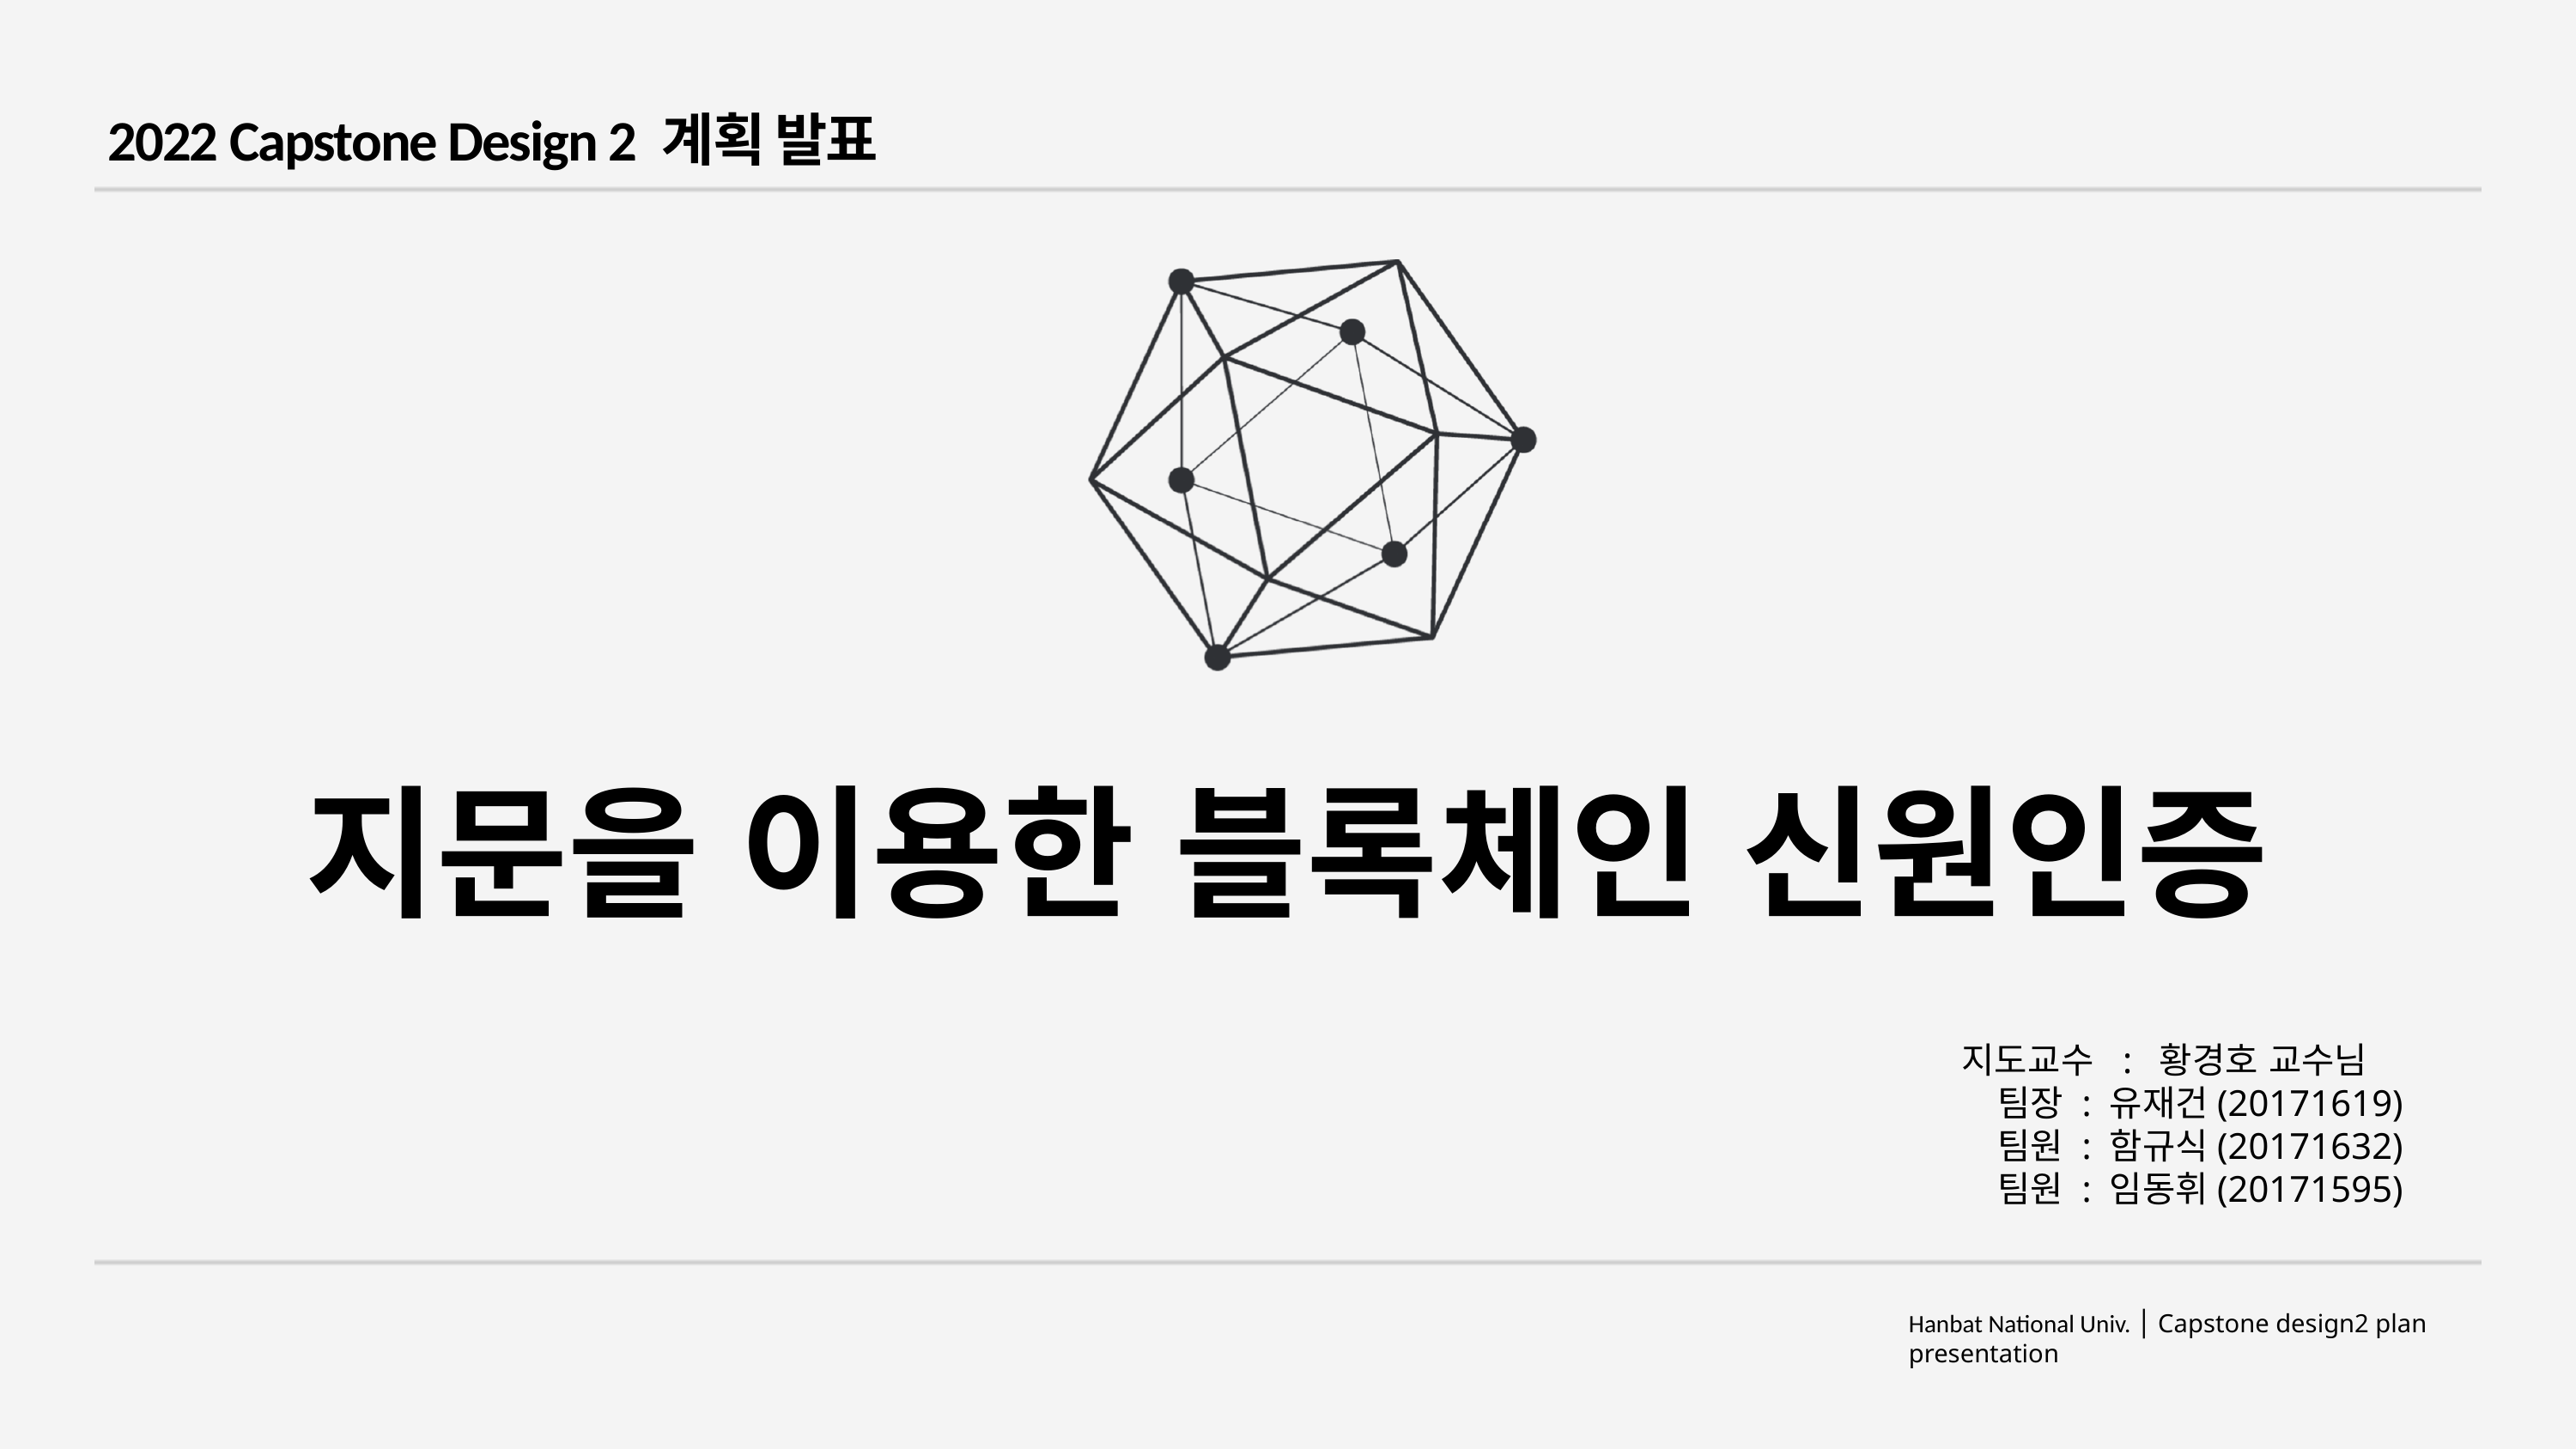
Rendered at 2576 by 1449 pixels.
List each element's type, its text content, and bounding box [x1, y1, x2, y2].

text_box 지도교수 : 황경호 교수님 팀장 : 유재건(20171619) 팀원 : 함규식(20171632) 팀원 : 임동휘(20171595) [556, 1031, 2417, 1216]
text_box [94, 181, 2482, 198]
text_box Hanbat National Univ. │ Capstone design2 plan presentation [1896, 1300, 2576, 1374]
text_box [94, 1254, 2482, 1271]
text_box 지문을 이용한 블록체인 신원인증 [0, 756, 2576, 941]
picture [976, 258, 1600, 693]
text_box 2022 Capstone Design 2 계획 발표 [94, 96, 1190, 179]
